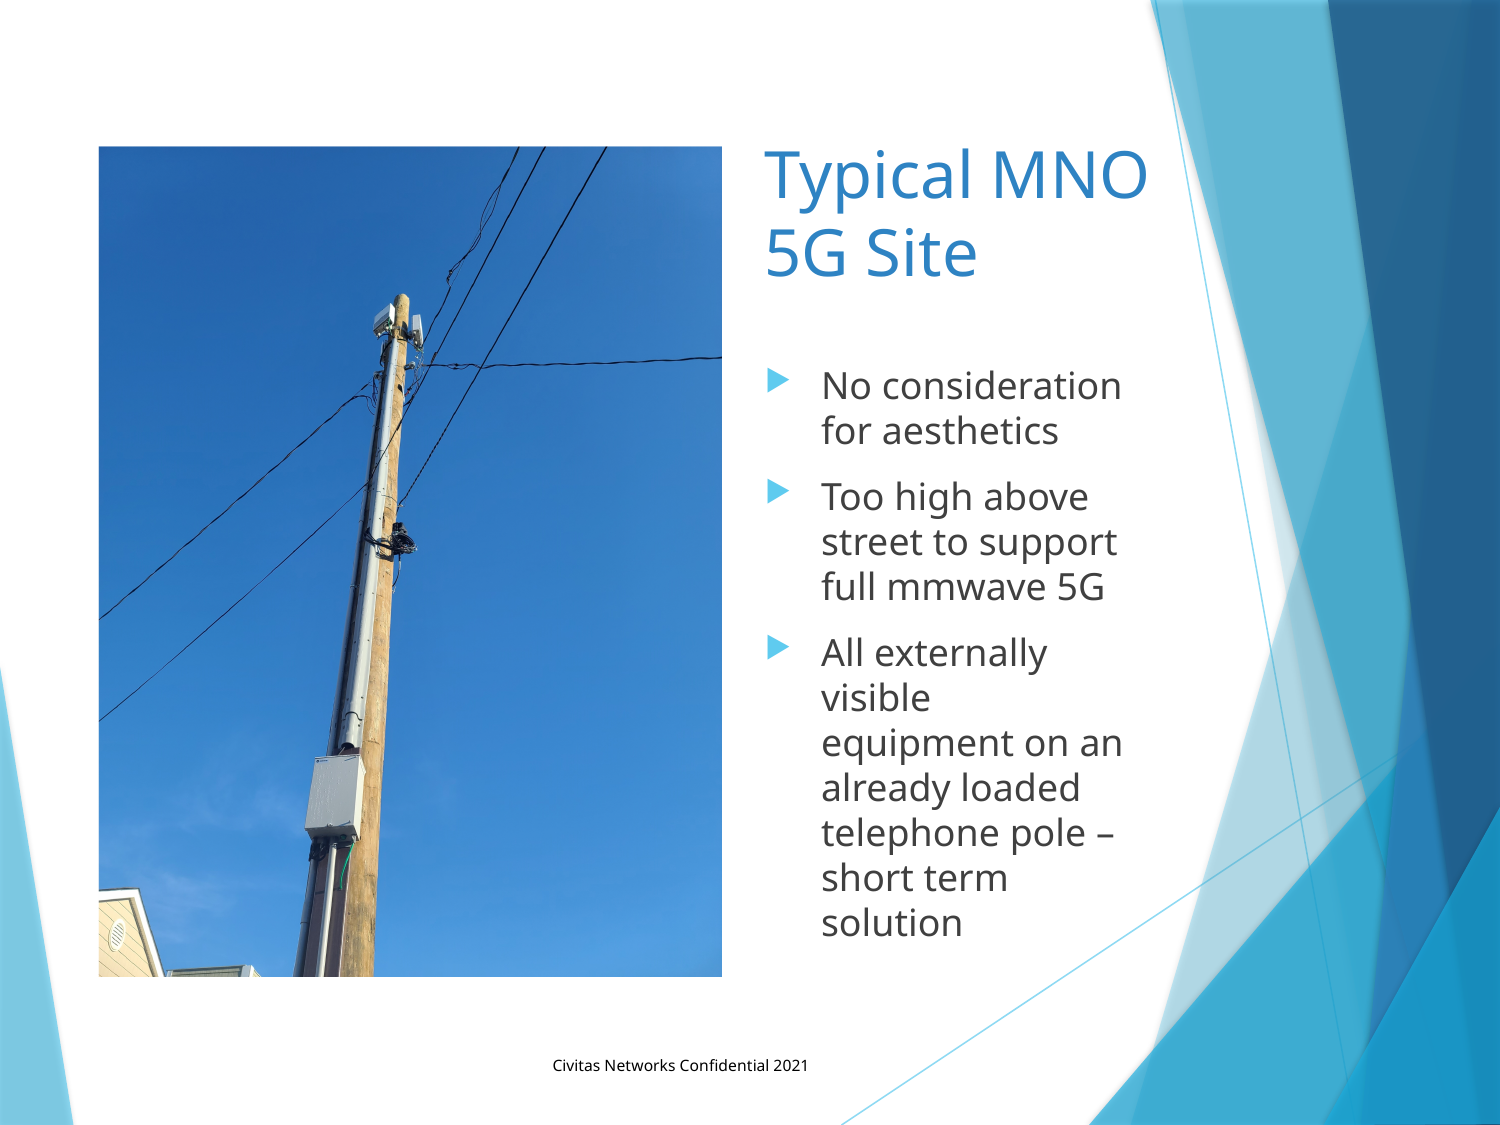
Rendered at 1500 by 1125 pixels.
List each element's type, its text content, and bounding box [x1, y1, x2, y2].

title Typical MNO 5G Site [749, 99, 1184, 323]
text_box Civitas Networks Confidential 2021 [537, 1048, 825, 1082]
picture [0, 148, 826, 976]
list No consideration for aesthetics Too high above street to support full mmwave 5G All externally visible equipment on an already loaded telephone pole – short term solution [749, 354, 1141, 992]
